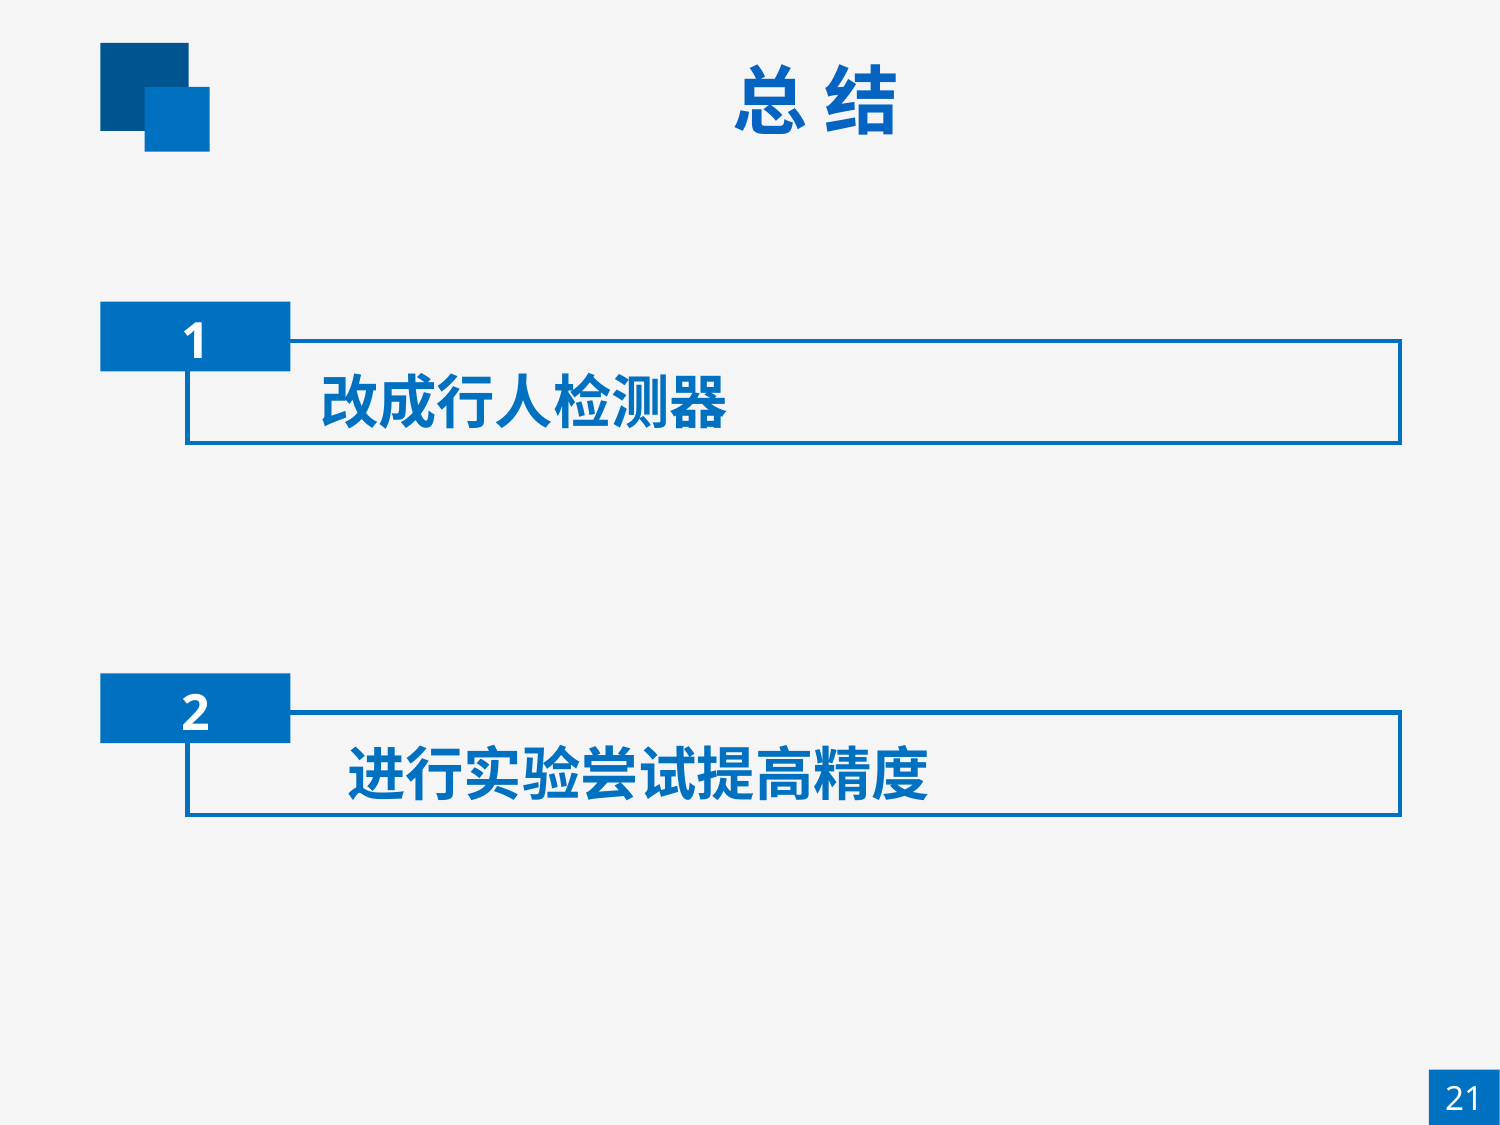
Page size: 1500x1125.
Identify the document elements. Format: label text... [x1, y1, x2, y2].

text_box 1 [100, 301, 291, 372]
text_box 进行实验尝试提高精度 [187, 712, 1400, 815]
text_box 总 结 [232, 46, 1400, 152]
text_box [99, 42, 210, 153]
text_box 改成行人检测器 [187, 340, 1400, 443]
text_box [199, 1069, 1500, 1125]
text_box 2 [100, 673, 291, 744]
